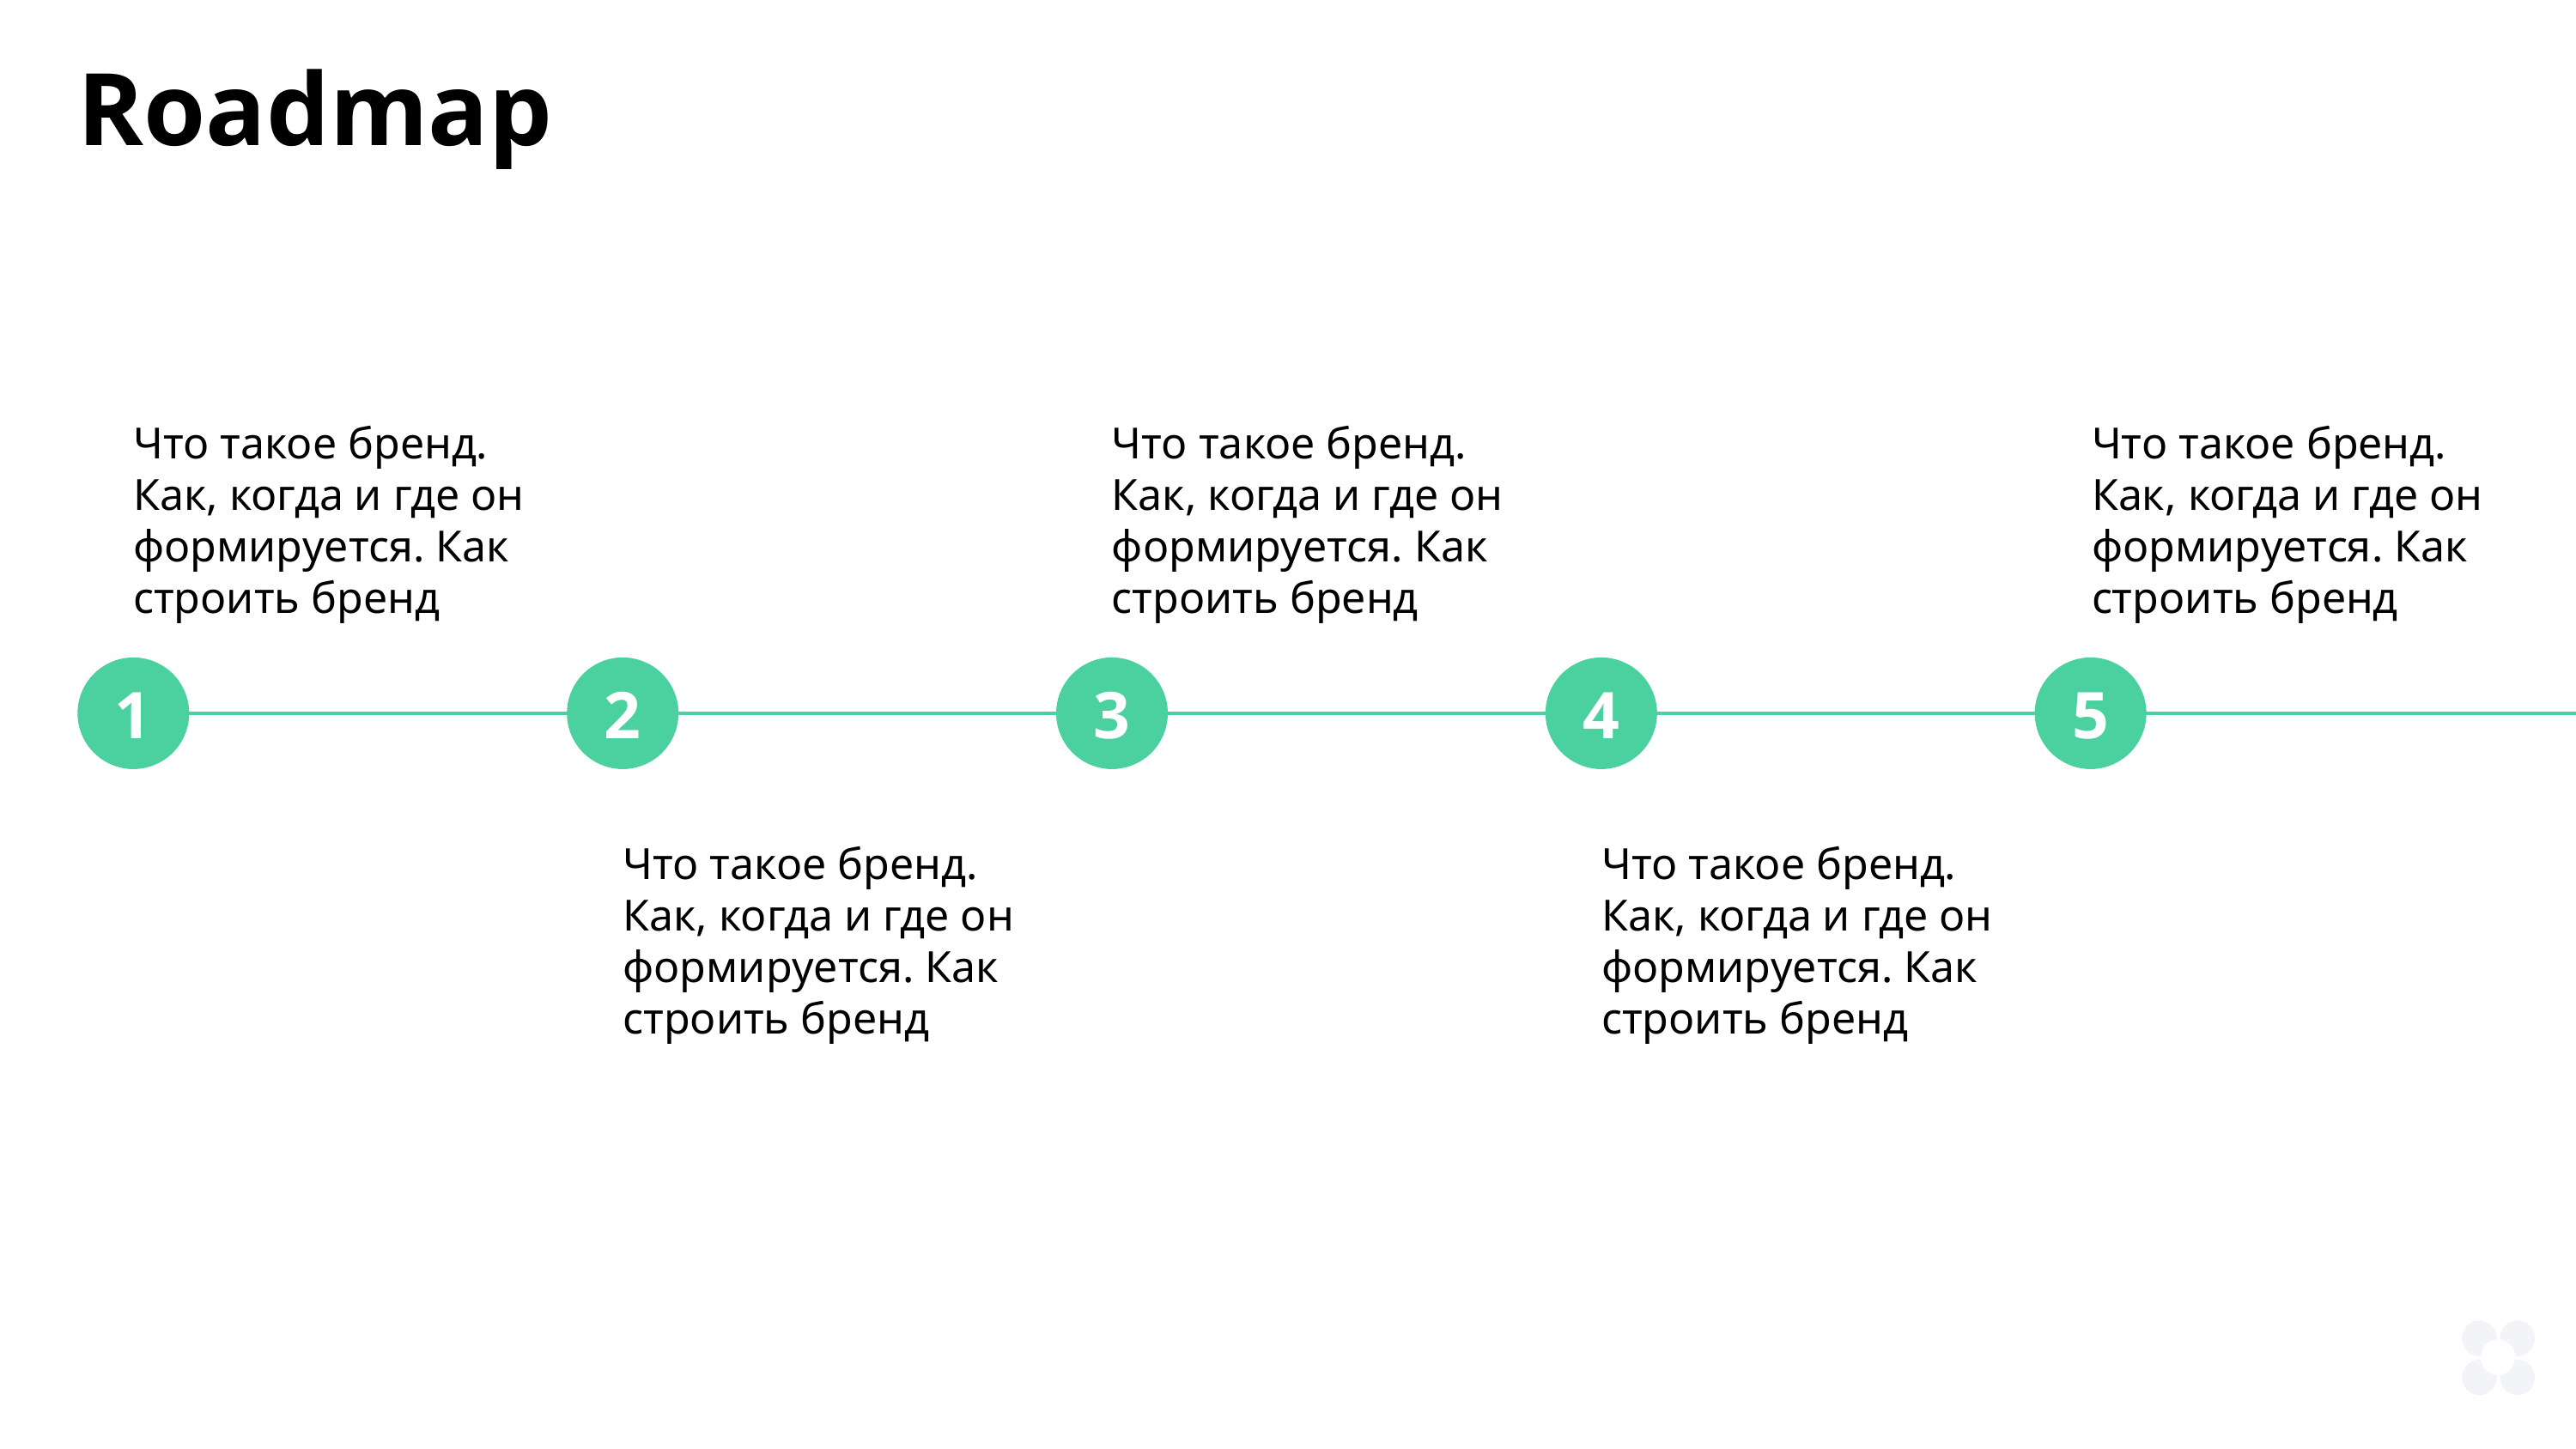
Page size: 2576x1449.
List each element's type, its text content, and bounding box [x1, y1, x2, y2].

text_box Что такое бренд. Как, когда и где он формируется. Как строить бренд [2091, 415, 2500, 627]
text_box 5 [2034, 657, 2147, 712]
text_box Что такое бренд. Как, когда и где он формируется. Как строить бренд [1111, 415, 1515, 626]
text_box 2 [568, 724, 678, 769]
text_box Что такое бренд. Как, когда и где он формируется. Как строить бренд [623, 836, 1026, 1044]
text_box 3 [1056, 657, 1169, 712]
text_box Roadmap [77, 69, 2091, 278]
text_box 5 [2035, 724, 2146, 769]
text_box 4 [1546, 724, 1656, 769]
text_box 4 [1545, 657, 1657, 712]
text_box Что такое бренд. Как, когда и где он формируется. Как строить бренд [133, 415, 540, 626]
text_box 2 [567, 657, 679, 712]
text_box 3 [1057, 724, 1167, 769]
text_box Что такое бренд. Как, когда и где он формируется. Как строить бренд [1601, 836, 2004, 1044]
text_box 1 [77, 657, 190, 769]
